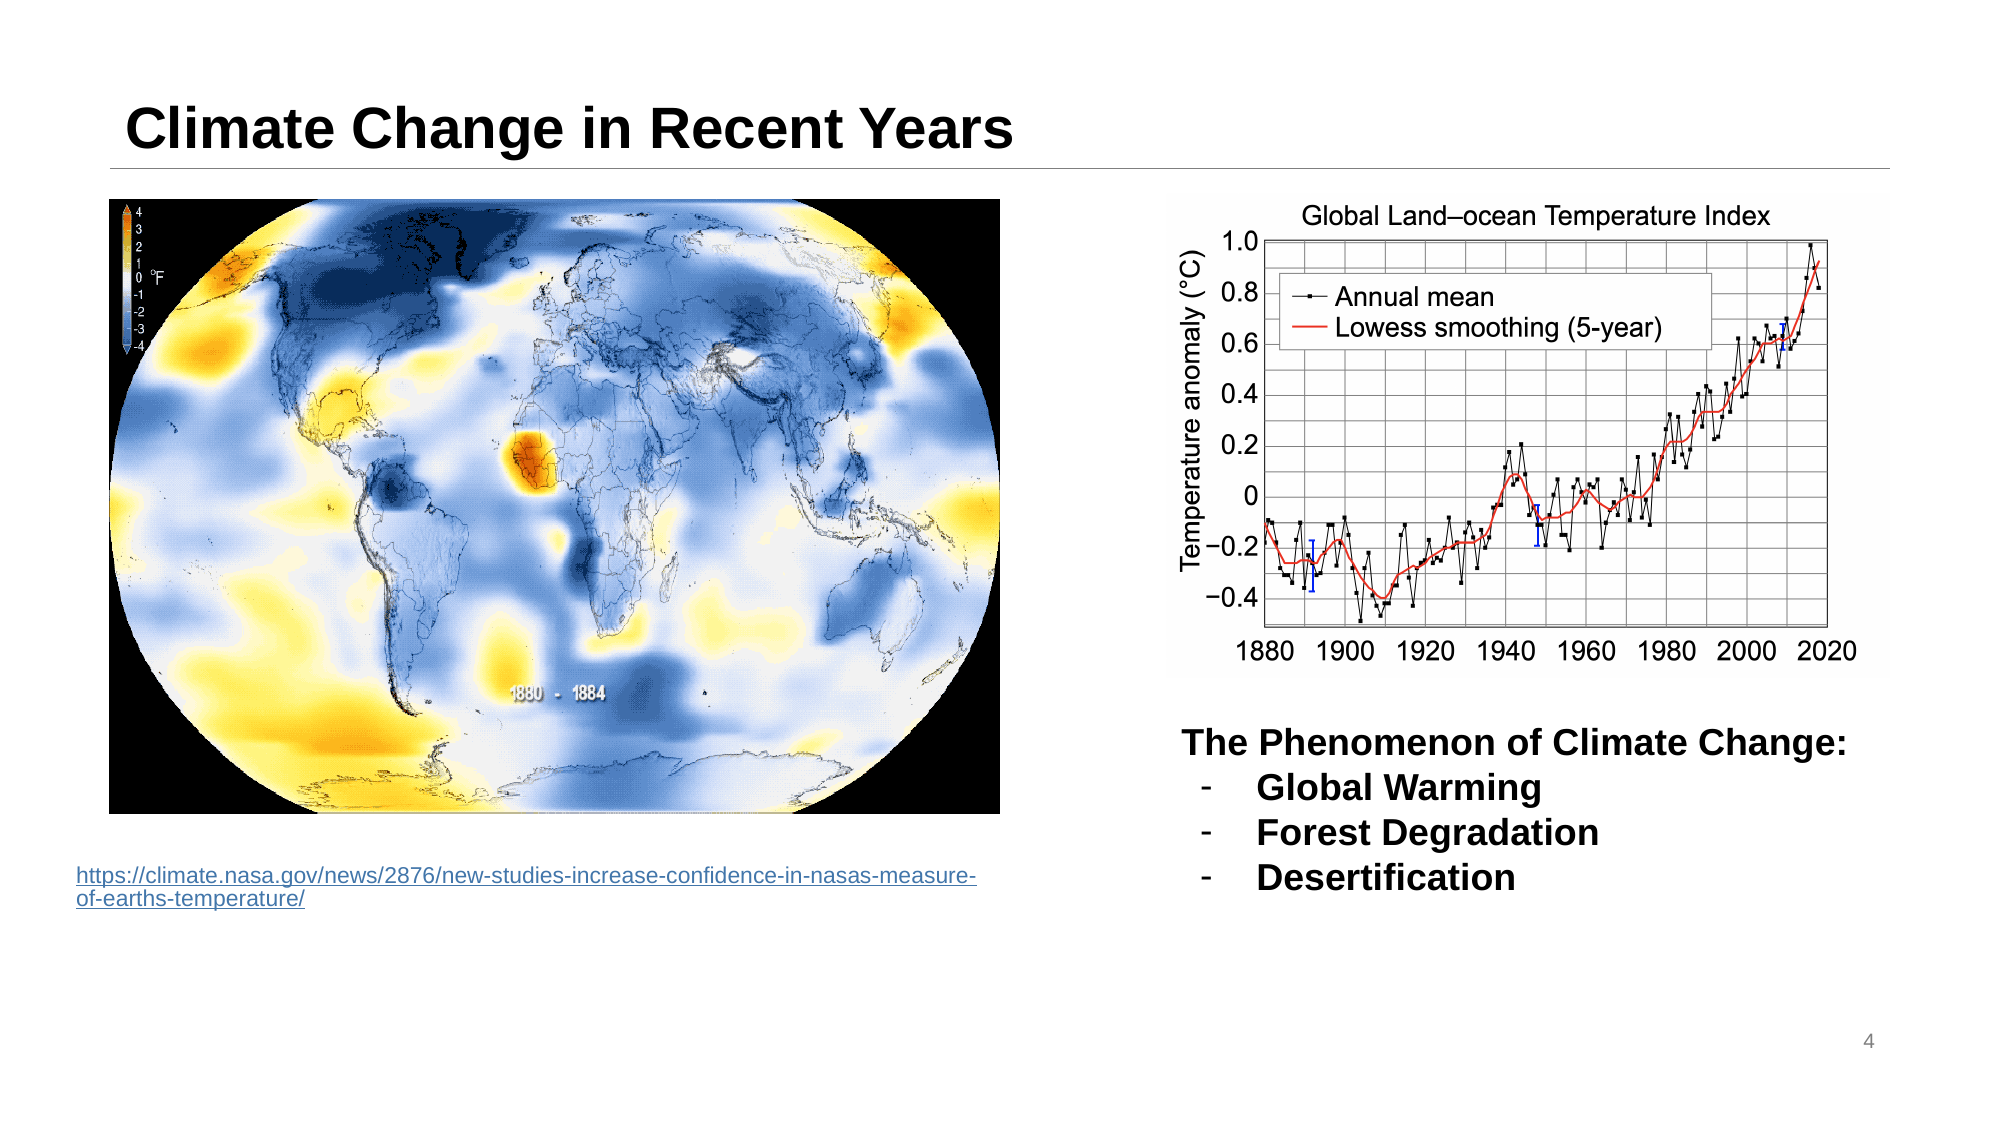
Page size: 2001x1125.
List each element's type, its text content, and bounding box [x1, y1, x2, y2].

text_box The Phenomenon of Climate Change: Global Warming Forest Degradation Desertification [1166, 702, 1890, 932]
title Climate Change in Recent Years [109, 0, 1890, 169]
picture [109, 199, 1001, 814]
text_box https://climate.nasa.gov/news/2876/new-studies-increase-confidence-in-nasas-measure-of-earths-temperature/ [60, 845, 1000, 932]
picture [1166, 193, 1890, 678]
slide_number 4 [1412, 1023, 1890, 1058]
